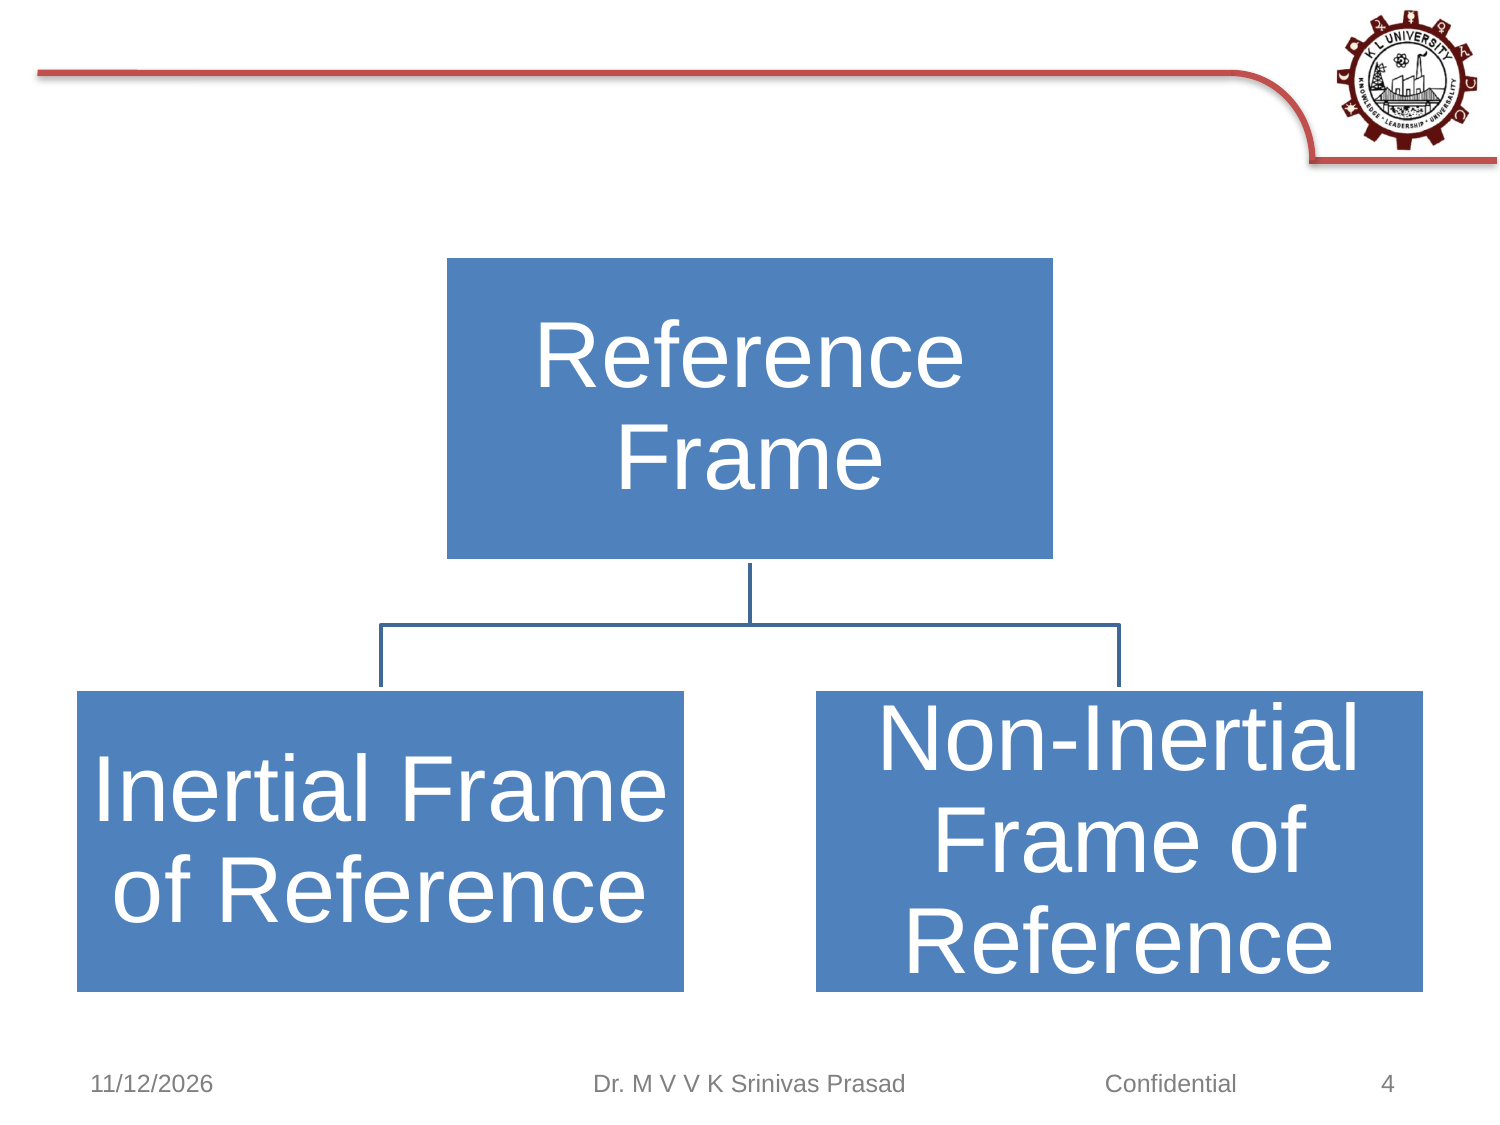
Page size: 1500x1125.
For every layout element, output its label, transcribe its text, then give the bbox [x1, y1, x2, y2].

slide_number Confidential 4 [1074, 1052, 1425, 1113]
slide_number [75, 1052, 425, 1113]
footer Dr. M V V K Srinivas Prasad [512, 1052, 988, 1113]
picture [1333, 5, 1481, 154]
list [74, 212, 1426, 1038]
